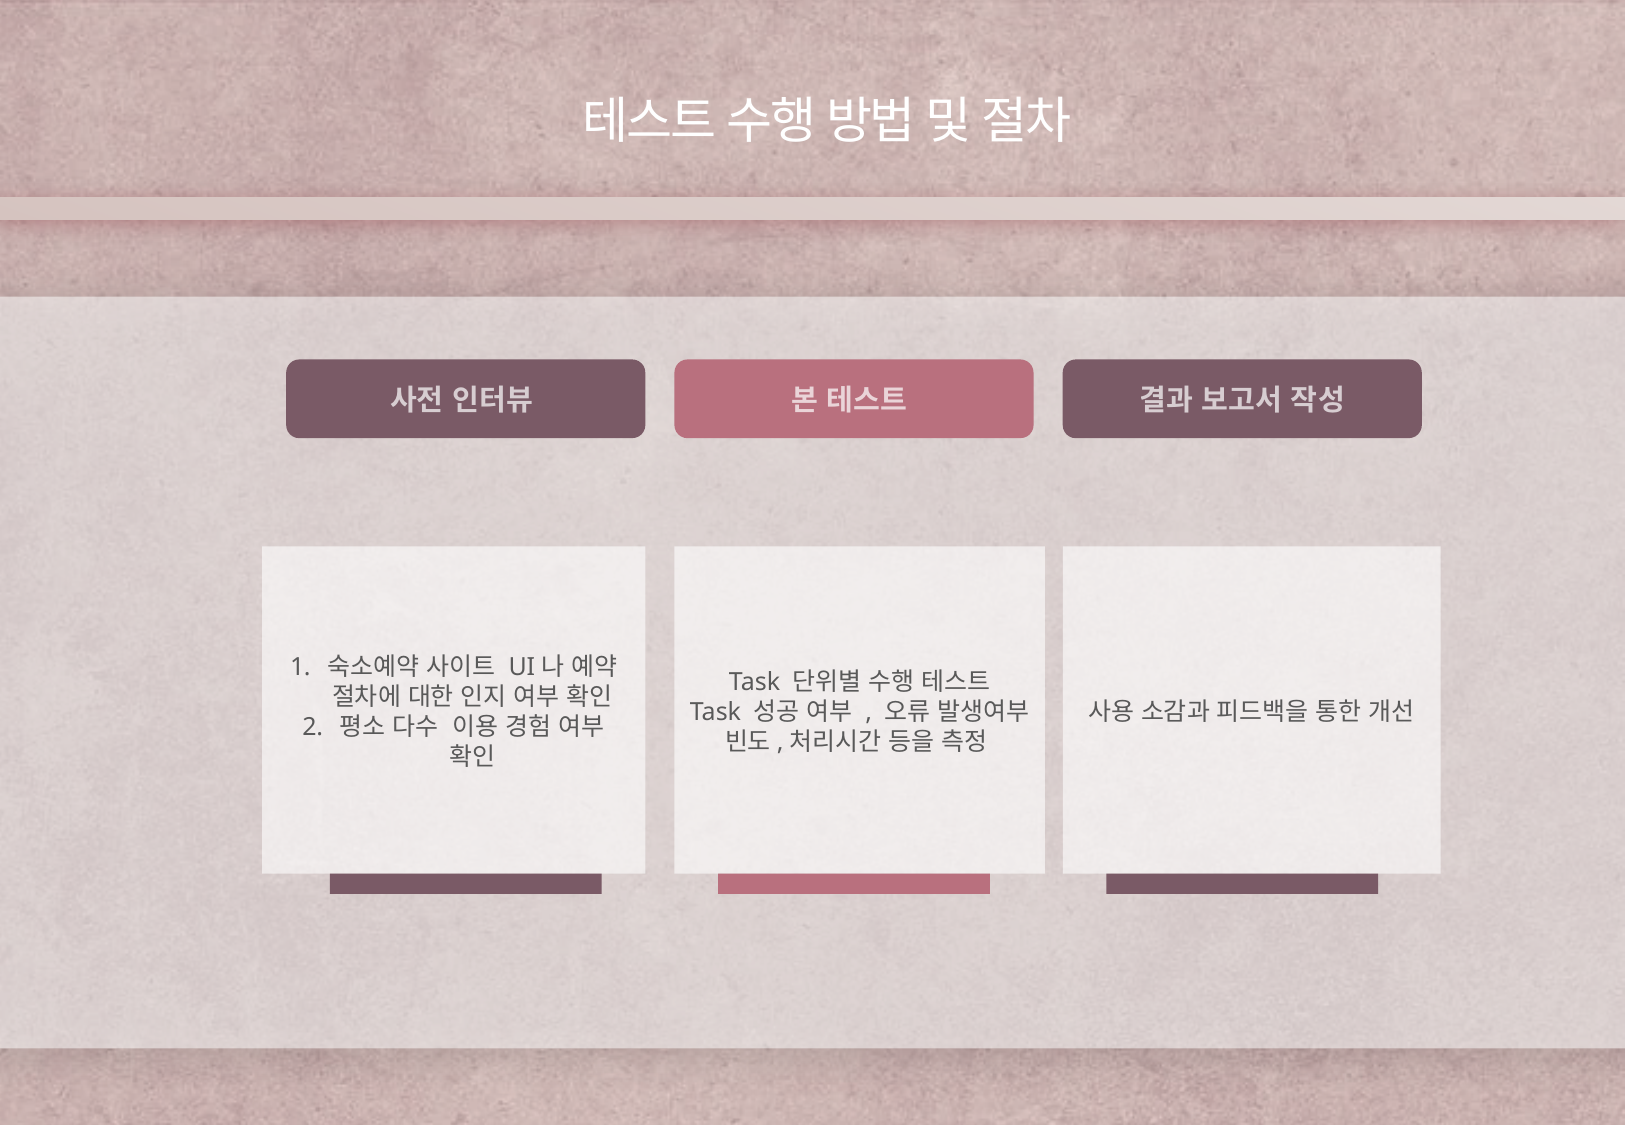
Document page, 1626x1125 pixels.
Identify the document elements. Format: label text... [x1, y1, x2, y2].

text_box [0, 296, 1625, 1049]
picture [0, 1049, 1625, 1125]
text_box 사전 인터뷰 [285, 358, 647, 440]
text_box 사용 소감과 피드백을 통한 개선 [1062, 545, 1442, 875]
text_box 테스트 수행 방법 및 절차 [14, 80, 1625, 156]
picture [0, 0, 1625, 196]
text_box [329, 873, 603, 895]
text_box 숙소예약 사이트 UI나 예약 절차에 대한 인지 여부 확인 평소 다수 이용 경험 여부 확인 [261, 545, 646, 875]
text_box [0, 196, 1625, 221]
text_box [1105, 873, 1379, 895]
text_box 본 테스트 [673, 358, 1035, 440]
picture [0, 221, 1625, 296]
text_box [717, 873, 991, 895]
text_box Task 단위별 수행 테스트 Task 성공 여부 , 오류 발생여부 빈도,처리시간 등을 측정 [673, 545, 1046, 875]
text_box 결과 보고서 작성 [1061, 358, 1423, 440]
